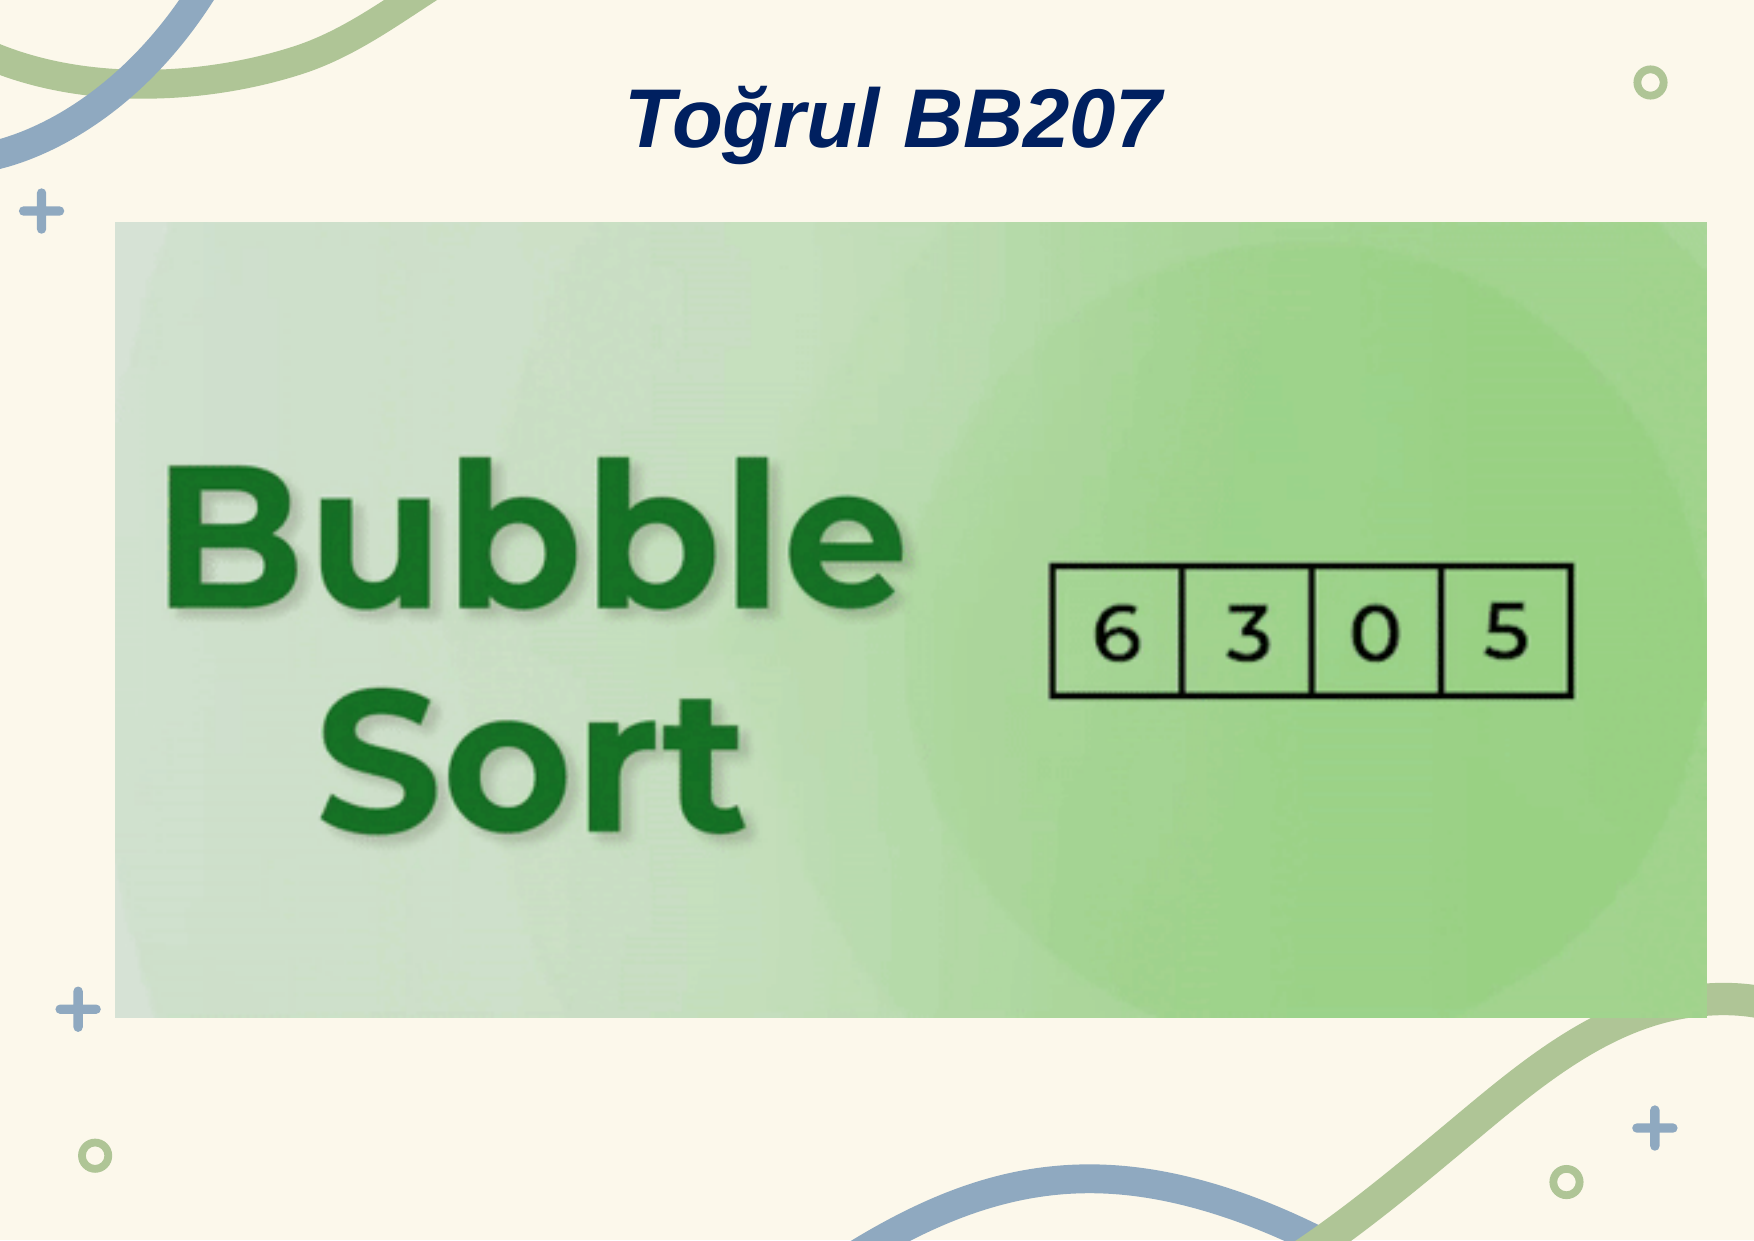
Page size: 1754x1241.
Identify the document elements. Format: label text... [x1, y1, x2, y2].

picture [115, 222, 1707, 1018]
text_box Toğrul BB207 [609, 57, 1348, 172]
